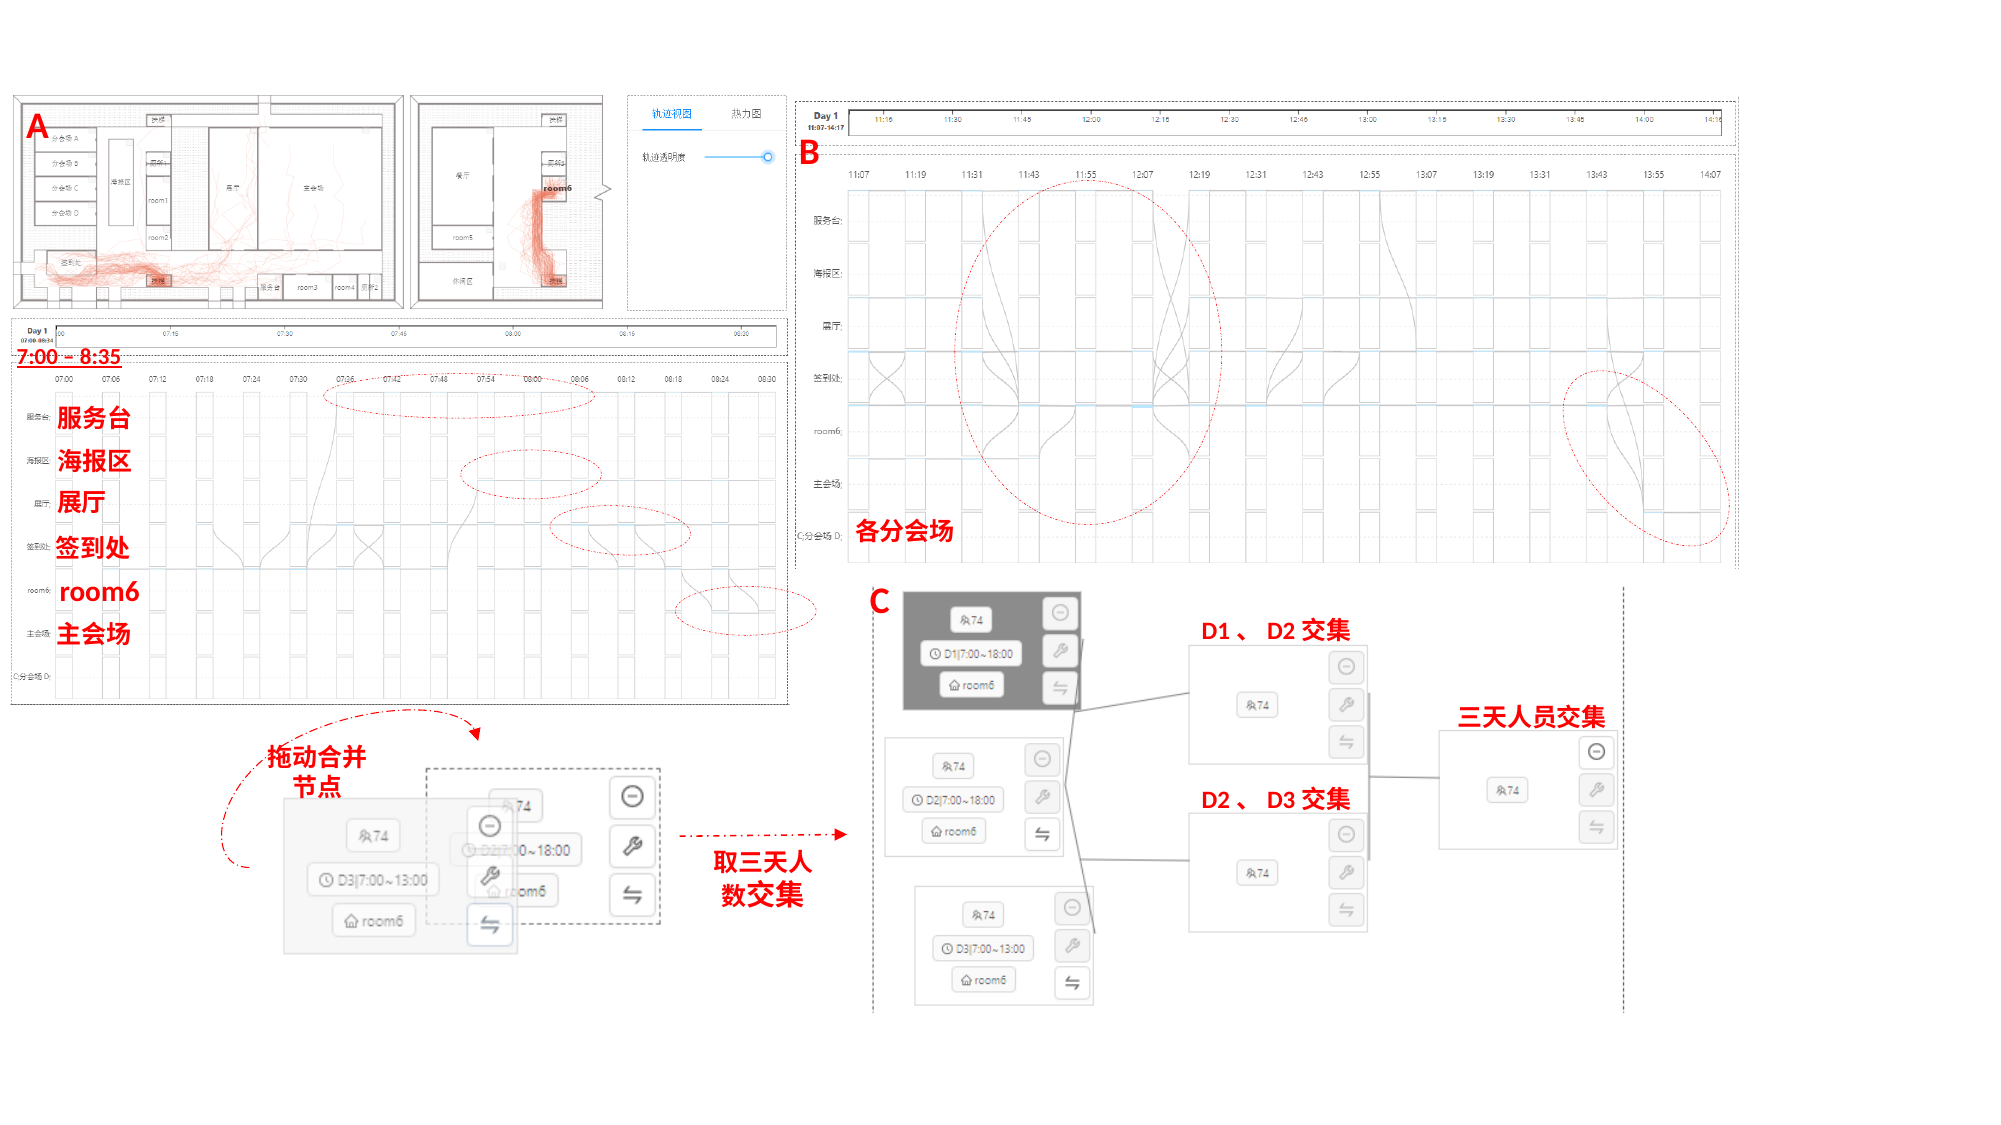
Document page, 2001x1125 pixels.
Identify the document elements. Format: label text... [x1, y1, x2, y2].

text_box 取三天人数交集 [708, 839, 832, 920]
text_box 拖动合并节点 [249, 734, 387, 740]
picture [249, 740, 708, 994]
text_box [790, 591, 817, 630]
text_box C [854, 569, 905, 628]
picture [869, 585, 1635, 1013]
picture [10, 94, 1739, 705]
text_box 7:00 – 8:35 [0, 334, 10, 377]
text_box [249, 740, 479, 868]
